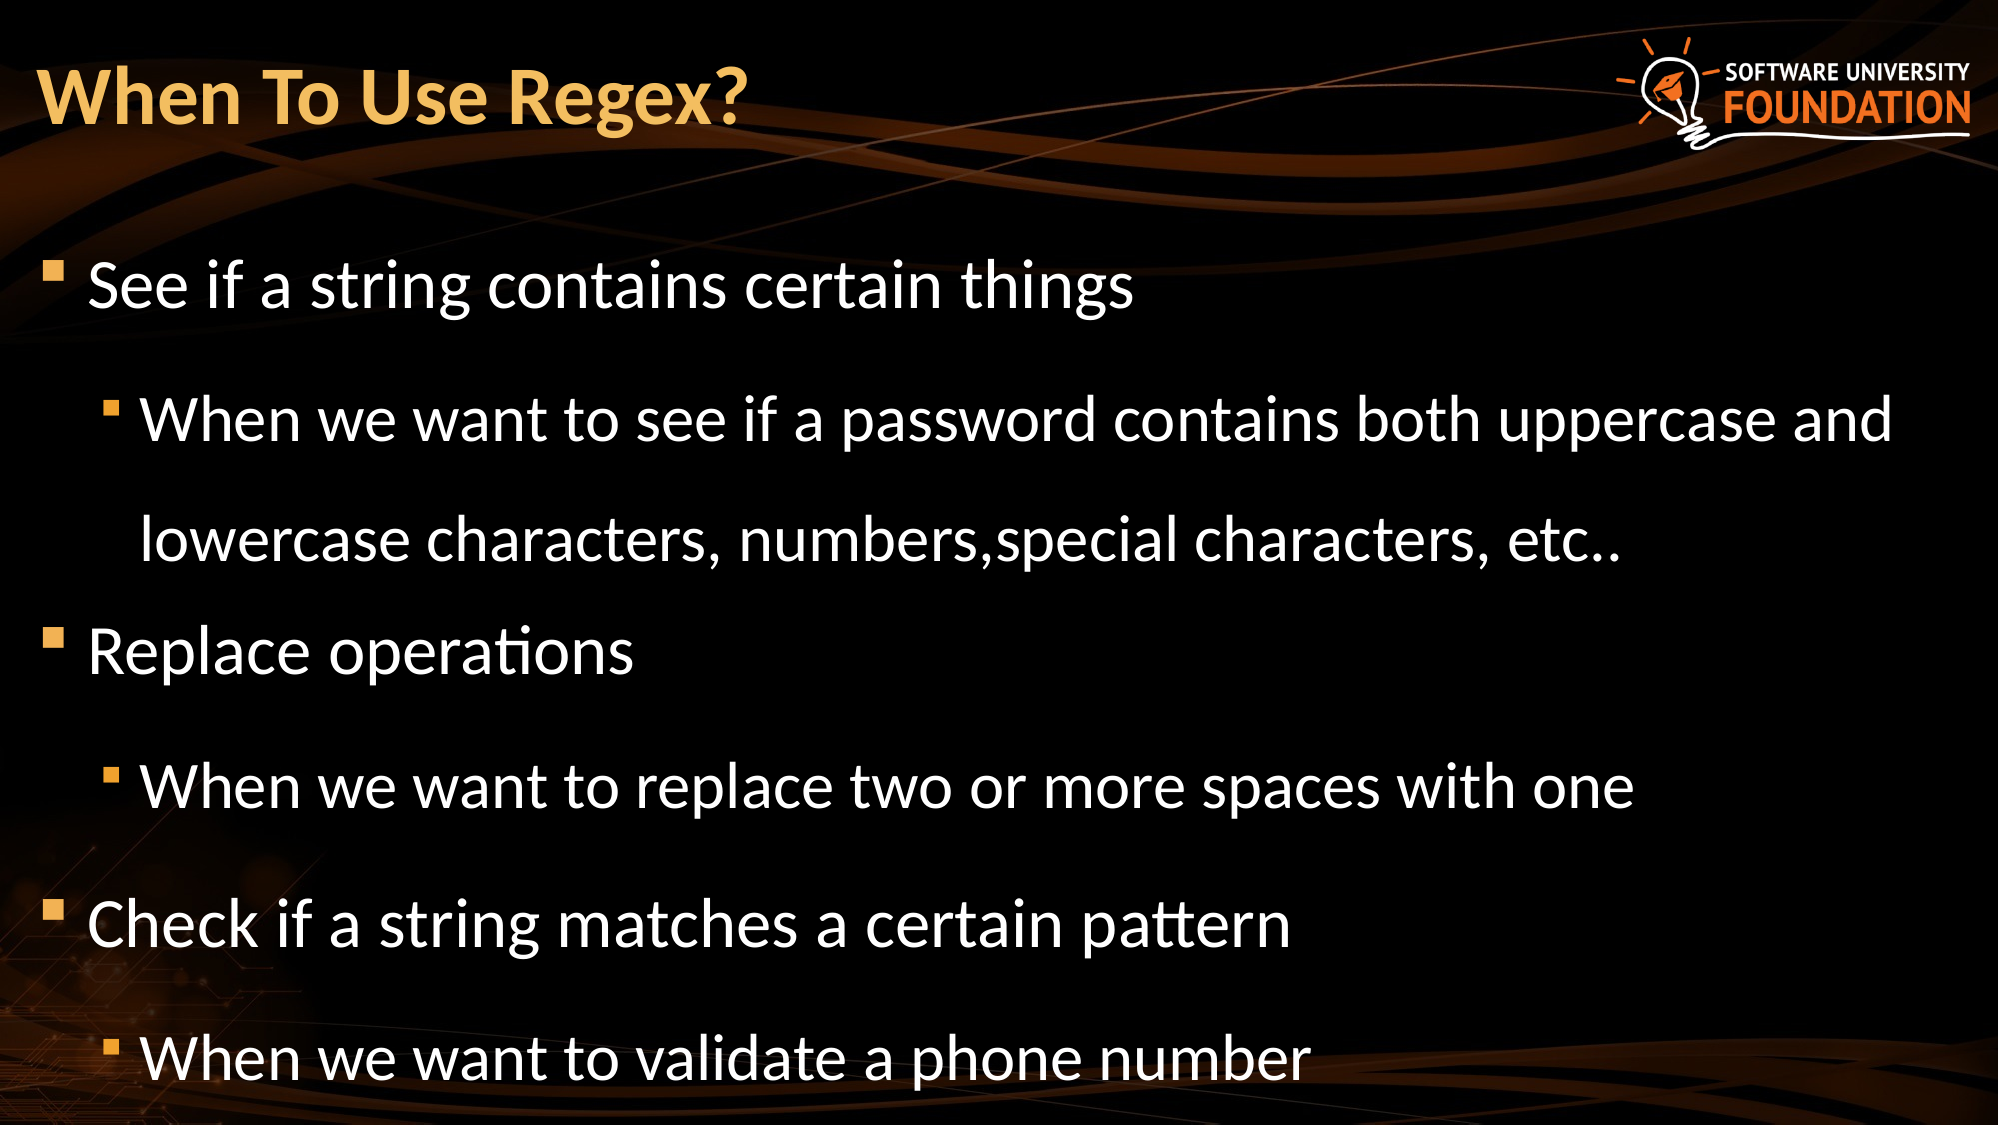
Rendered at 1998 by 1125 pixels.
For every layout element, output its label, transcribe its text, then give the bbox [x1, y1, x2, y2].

list See if a string contains certain things When we want to see if a password contains both uppercase and lowercase characters, numbers,special characters, etc.. Replace operations When we want to replace two or more spaces with one Check if a string matches a certain pattern When we want to validate a phone number [30, 188, 1969, 1104]
picture [0, 0, 1998, 1125]
title When To Use Regex? [30, 6, 1603, 190]
